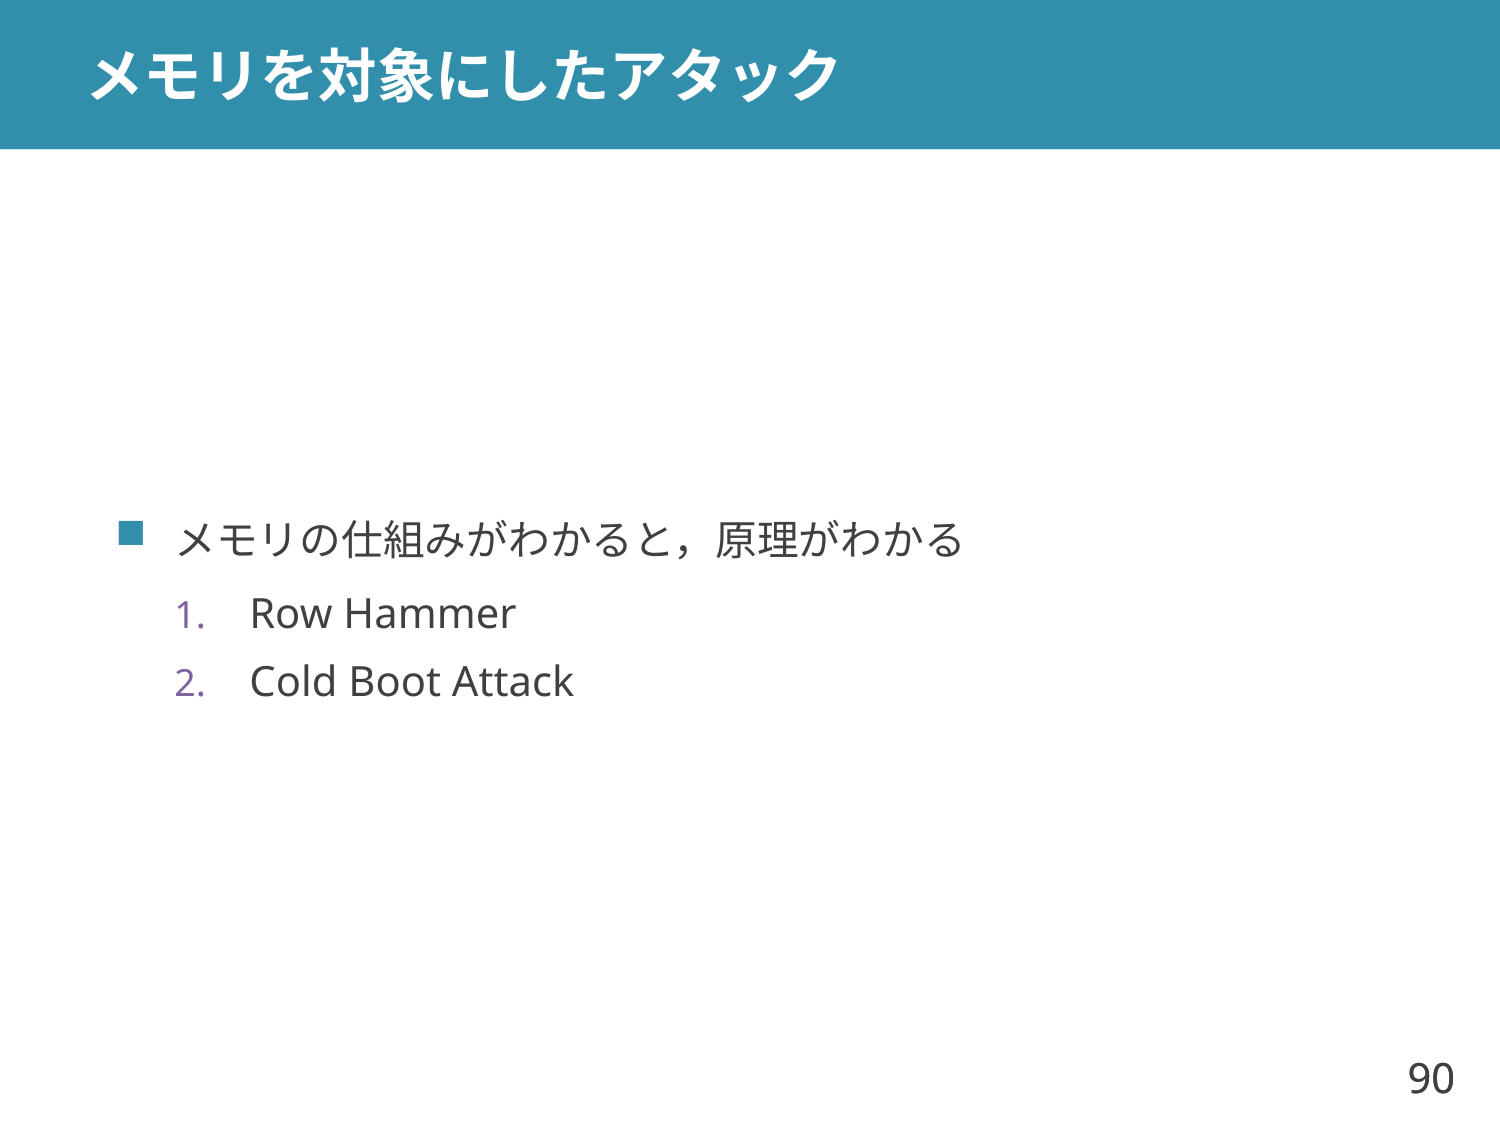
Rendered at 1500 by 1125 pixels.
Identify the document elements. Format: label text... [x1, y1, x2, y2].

title メモリを対象にしたアタック [70, 0, 1500, 150]
list メモリの仕組みがわかると，原理がわかる Row Hammer Cold Boot Attack [100, 178, 1459, 1036]
